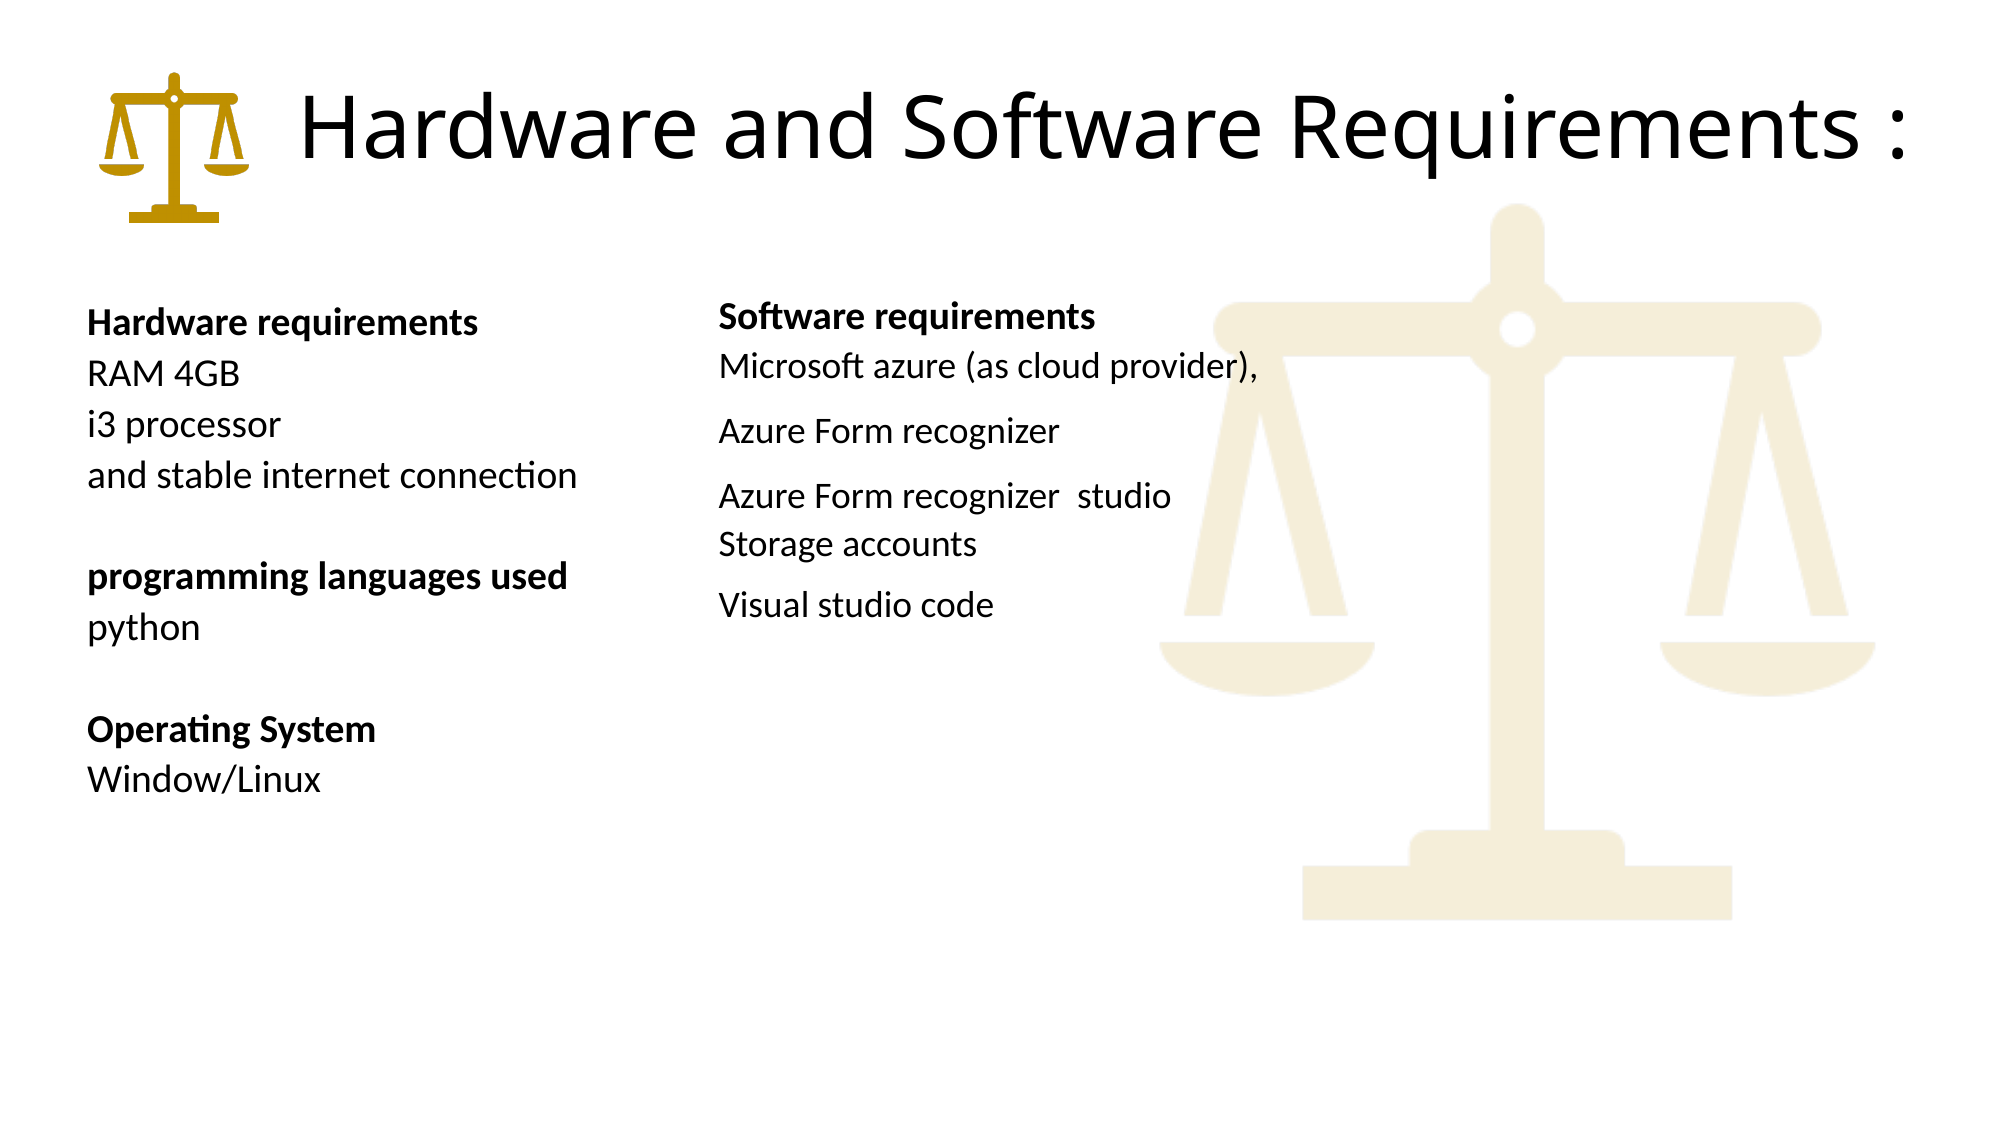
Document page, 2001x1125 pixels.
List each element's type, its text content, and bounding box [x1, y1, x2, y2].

title Hardware and Software Requirements : [282, 62, 1928, 285]
list Hardware requirements RAM 4GB i3 processor and stable internet connection programming languages used python Operating System Window/Linux [72, 285, 703, 563]
text_box Software requirements Microsoft azure (as cloud provider), Azure Form recognizer Azure Form recognizer studio Storage accounts Visual studio code [703, 231, 1089, 633]
picture [1089, 133, 1947, 992]
picture [83, 57, 264, 238]
